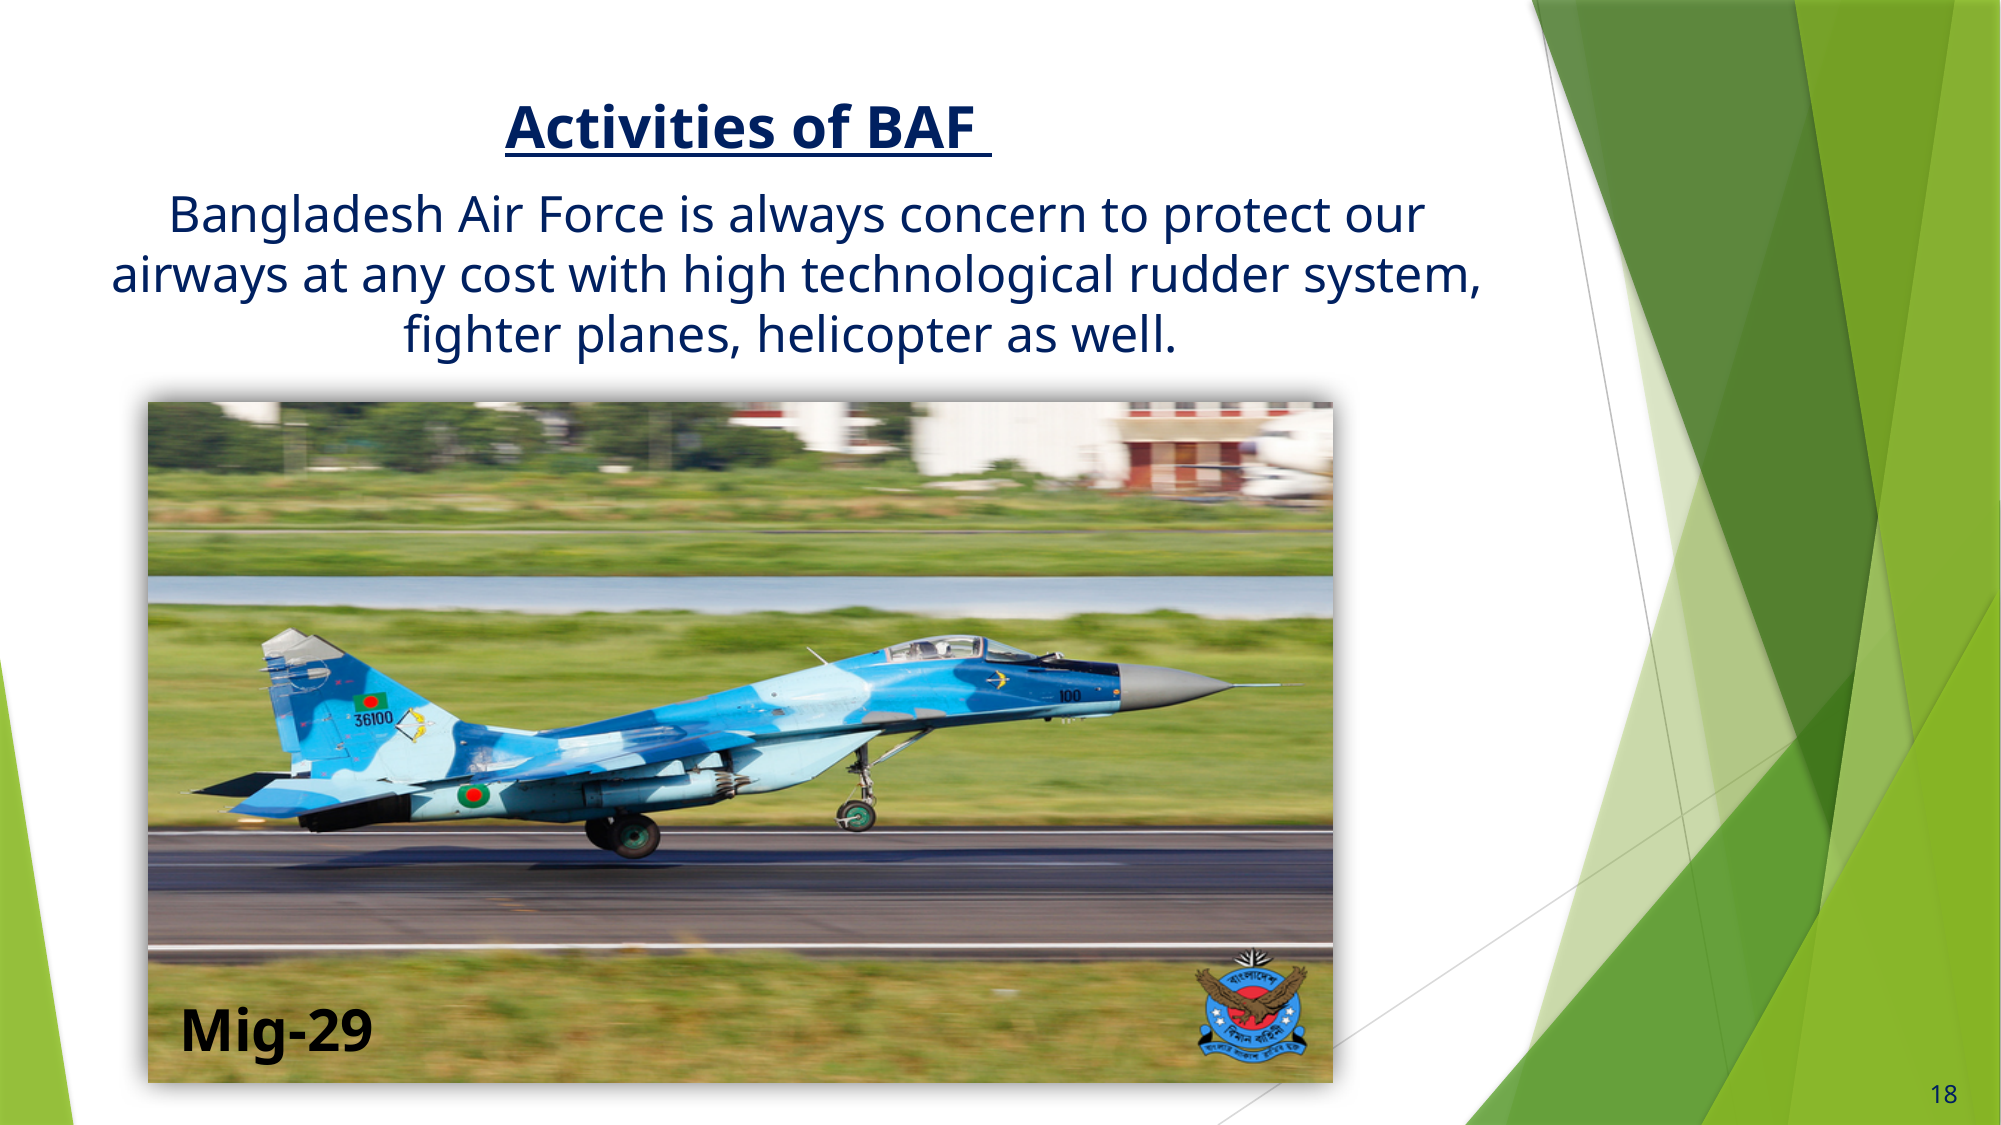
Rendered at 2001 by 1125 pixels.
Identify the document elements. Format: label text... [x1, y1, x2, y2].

text_box Bangladesh Air Force is always concern to protect our airways at any cost with high technological rudder system, fighter planes, helicopter as well. [96, 175, 1499, 371]
text_box Activities of BAF [490, 82, 1007, 258]
slide_number 18 [1860, 1065, 1973, 1125]
picture [147, 401, 1334, 1083]
